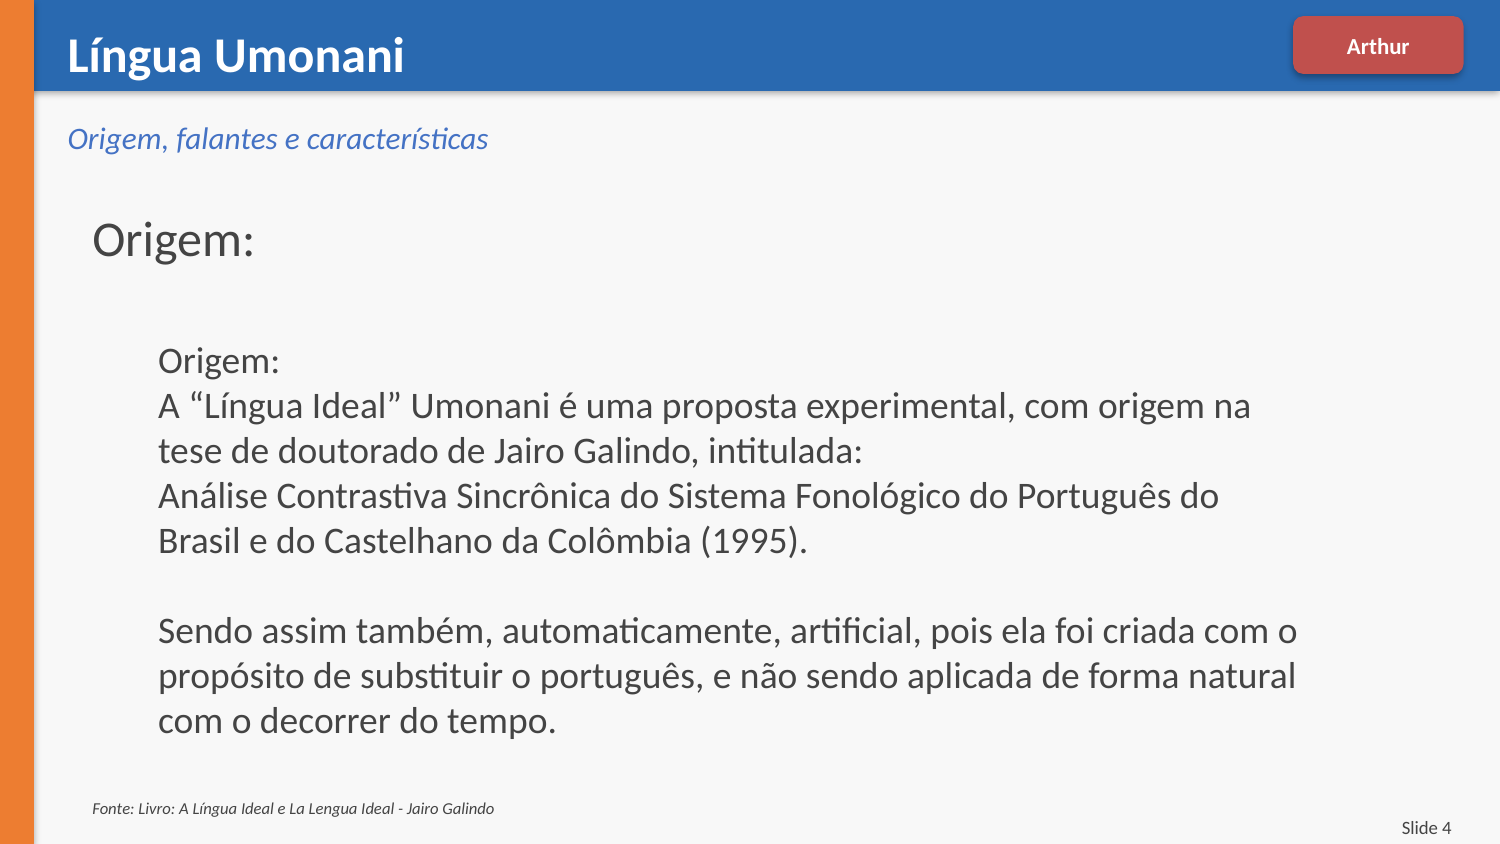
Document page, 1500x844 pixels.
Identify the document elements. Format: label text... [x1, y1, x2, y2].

text_box Slide 4 [1350, 810, 1463, 844]
text_box [37, 0, 1500, 90]
text_box [0, 0, 34, 844]
text_box Origem: A “Língua Ideal” Umonani é uma proposta experimental, com origem na tese de doutorado de Jairo Galindo, intitulada: Análise Contrastiva Sincrônica do Sistema Fonológico do Português do Brasil e do Castelhano da Colômbia (1995). Sendo assim também, automaticamente, artificial, pois ela foi criada com o propósito de substituir o português, e não sendo aplicada de forma natural com o decorrer do tempo. [143, 320, 1320, 756]
text_box Origem: [77, 191, 1004, 282]
text_box Fonte: Livro: A Língua Ideal e La Lengua Ideal - Jairo Galindo [77, 787, 570, 828]
text_box Língua Umonani [56, 16, 1407, 88]
text_box Origem, falantes e características [56, 112, 1407, 162]
text_box Arthur [1293, 16, 1463, 74]
